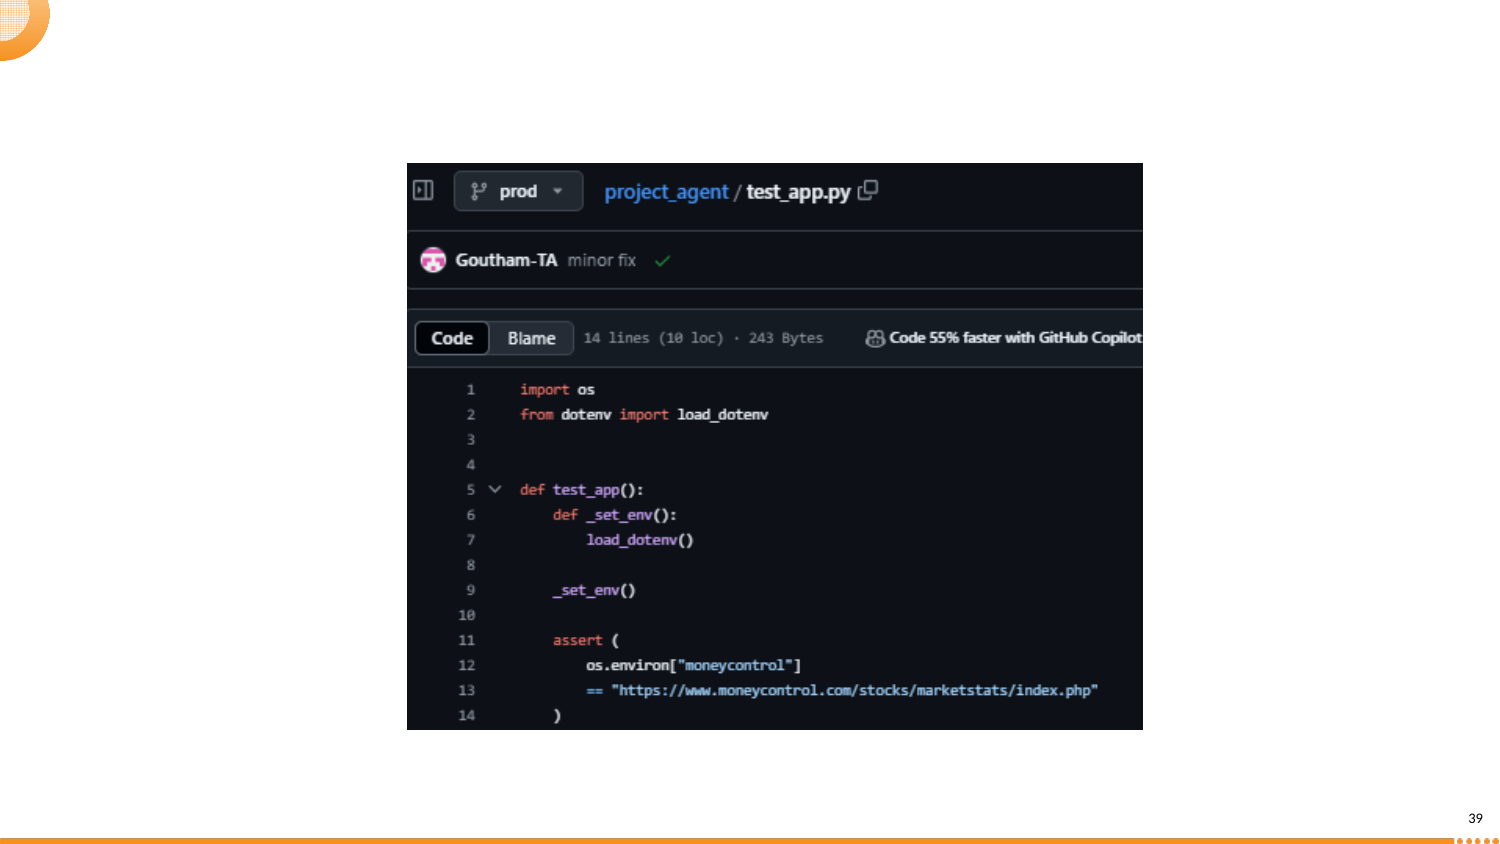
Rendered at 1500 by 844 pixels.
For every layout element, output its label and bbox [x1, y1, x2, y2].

picture [0, 837, 1500, 844]
picture [407, 163, 1143, 730]
